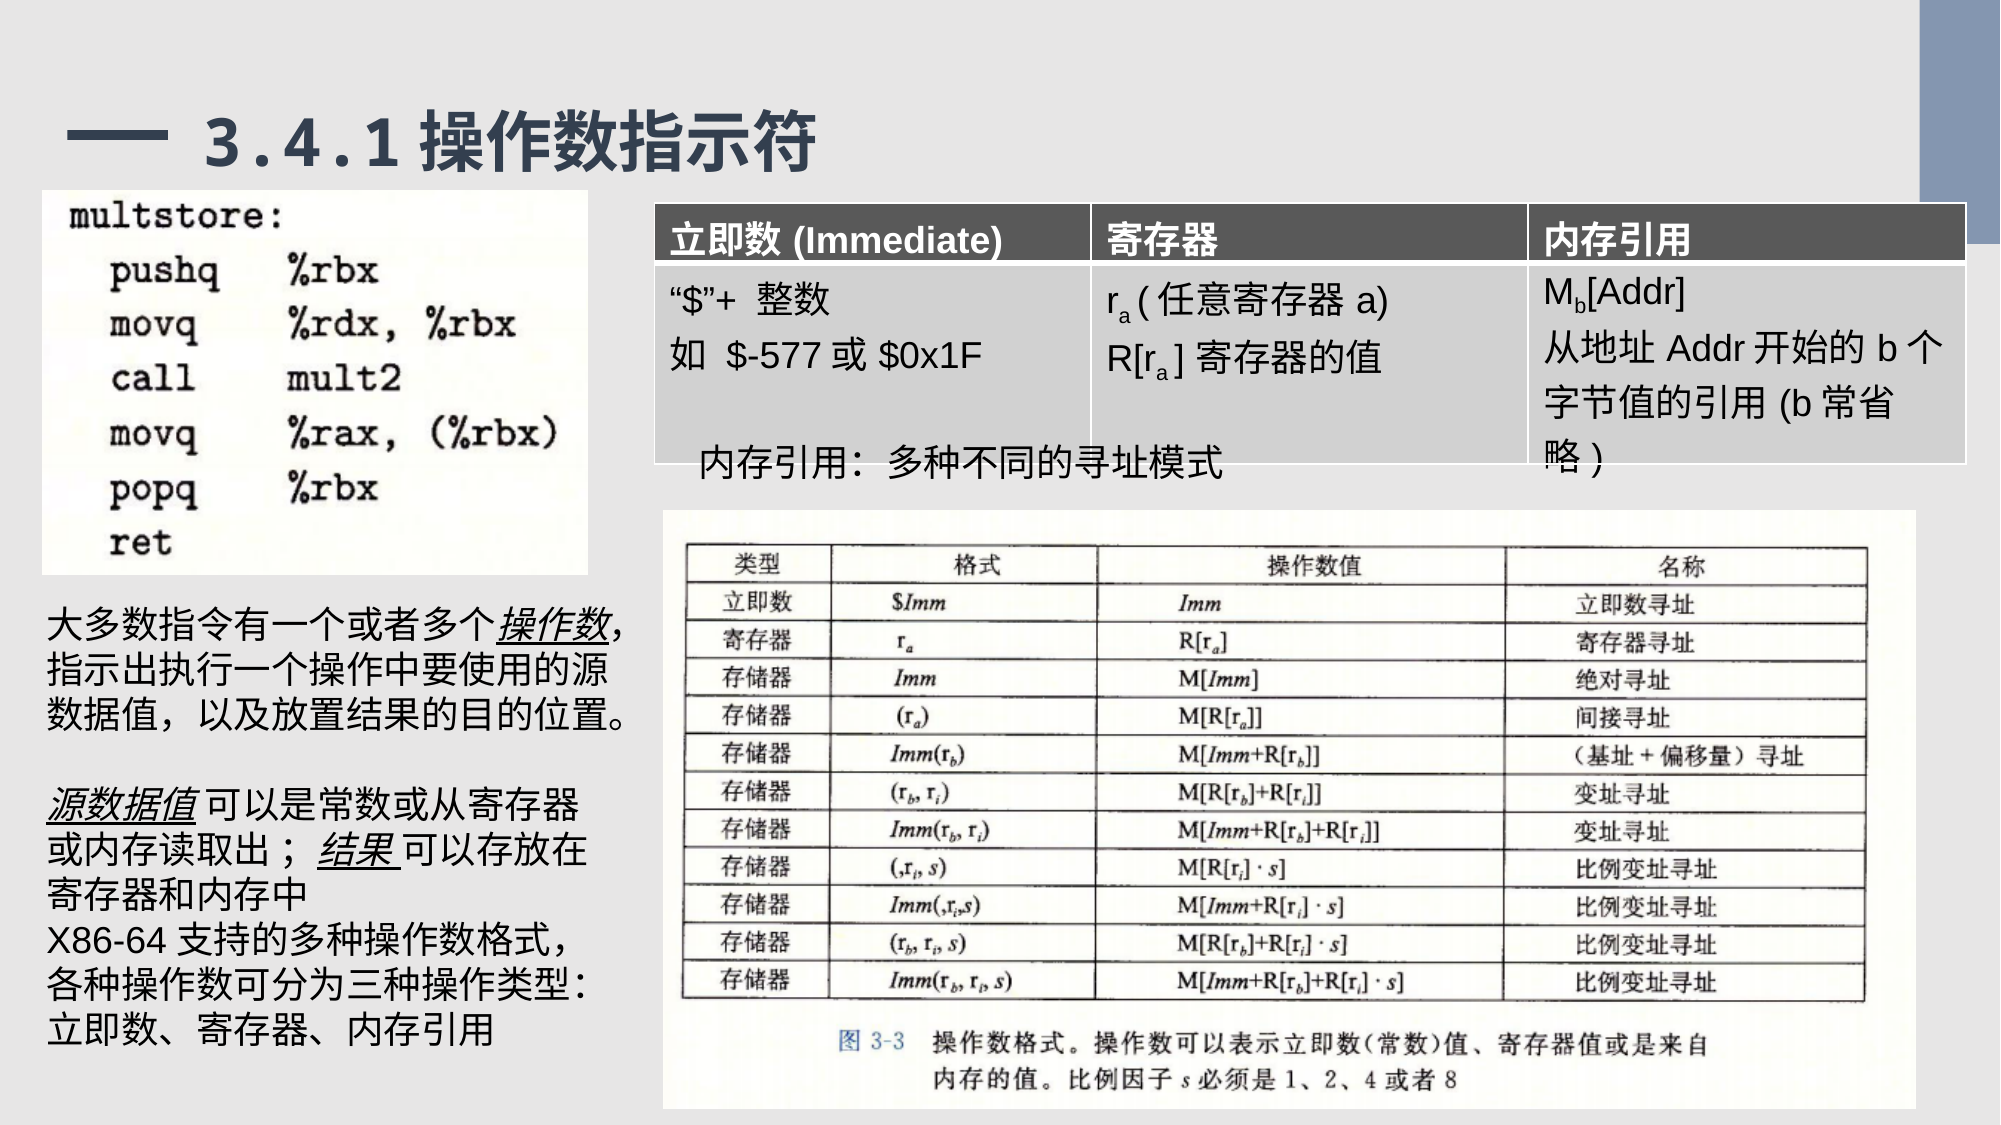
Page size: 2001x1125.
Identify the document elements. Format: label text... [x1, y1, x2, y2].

table_cell “$”+ 整数 如 $-577或$0x1F [655, 266, 1090, 463]
picture [663, 510, 1916, 1109]
text_box 大多数指令有一个或者多个操作数，指示出执行一个操作中要使用的源数据值，以及放置结果的目的位置。 源数据值 可以是常数或从寄存器或内存读取出 ；结果 可以存放在寄存器和内存中 X86-64支持的多种操作数格式，各种操作数可分为三种操作类型：立即数、寄存器、内存引用 [31, 594, 632, 1104]
table_cell ra (任意寄存器a) R[ra ] 寄存器的值 [1092, 266, 1527, 463]
table_header 内存引用 [1529, 204, 1965, 260]
table_cell Mb[Addr] 从地址Addr开始的b个字节值的引用(b常省略) [1529, 266, 1965, 463]
table_header 寄存器 [1092, 204, 1527, 260]
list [42, 190, 588, 575]
table_header 立即数(Immediate) [655, 204, 1090, 260]
text_box 内存引用：多种不同的寻址模式 [684, 431, 1239, 492]
title 3.4.1操作数指示符 [187, 99, 1823, 191]
